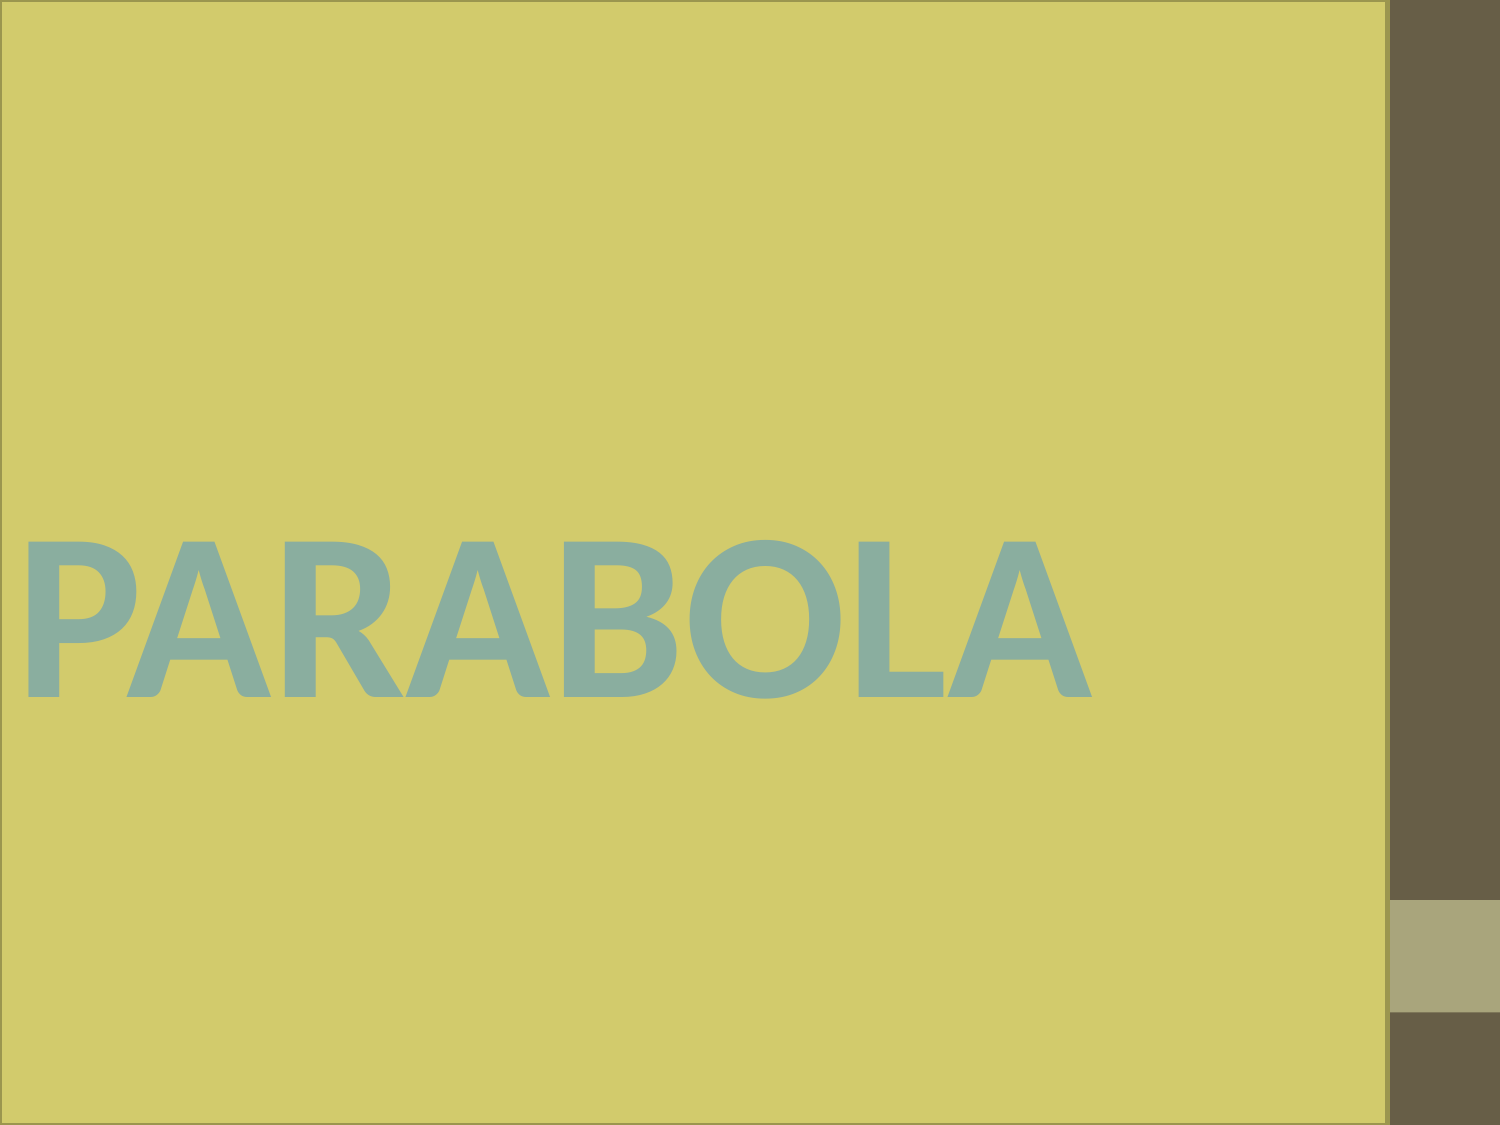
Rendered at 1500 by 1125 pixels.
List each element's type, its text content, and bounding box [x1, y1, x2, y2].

title PARABOLA [0, 0, 1390, 1125]
